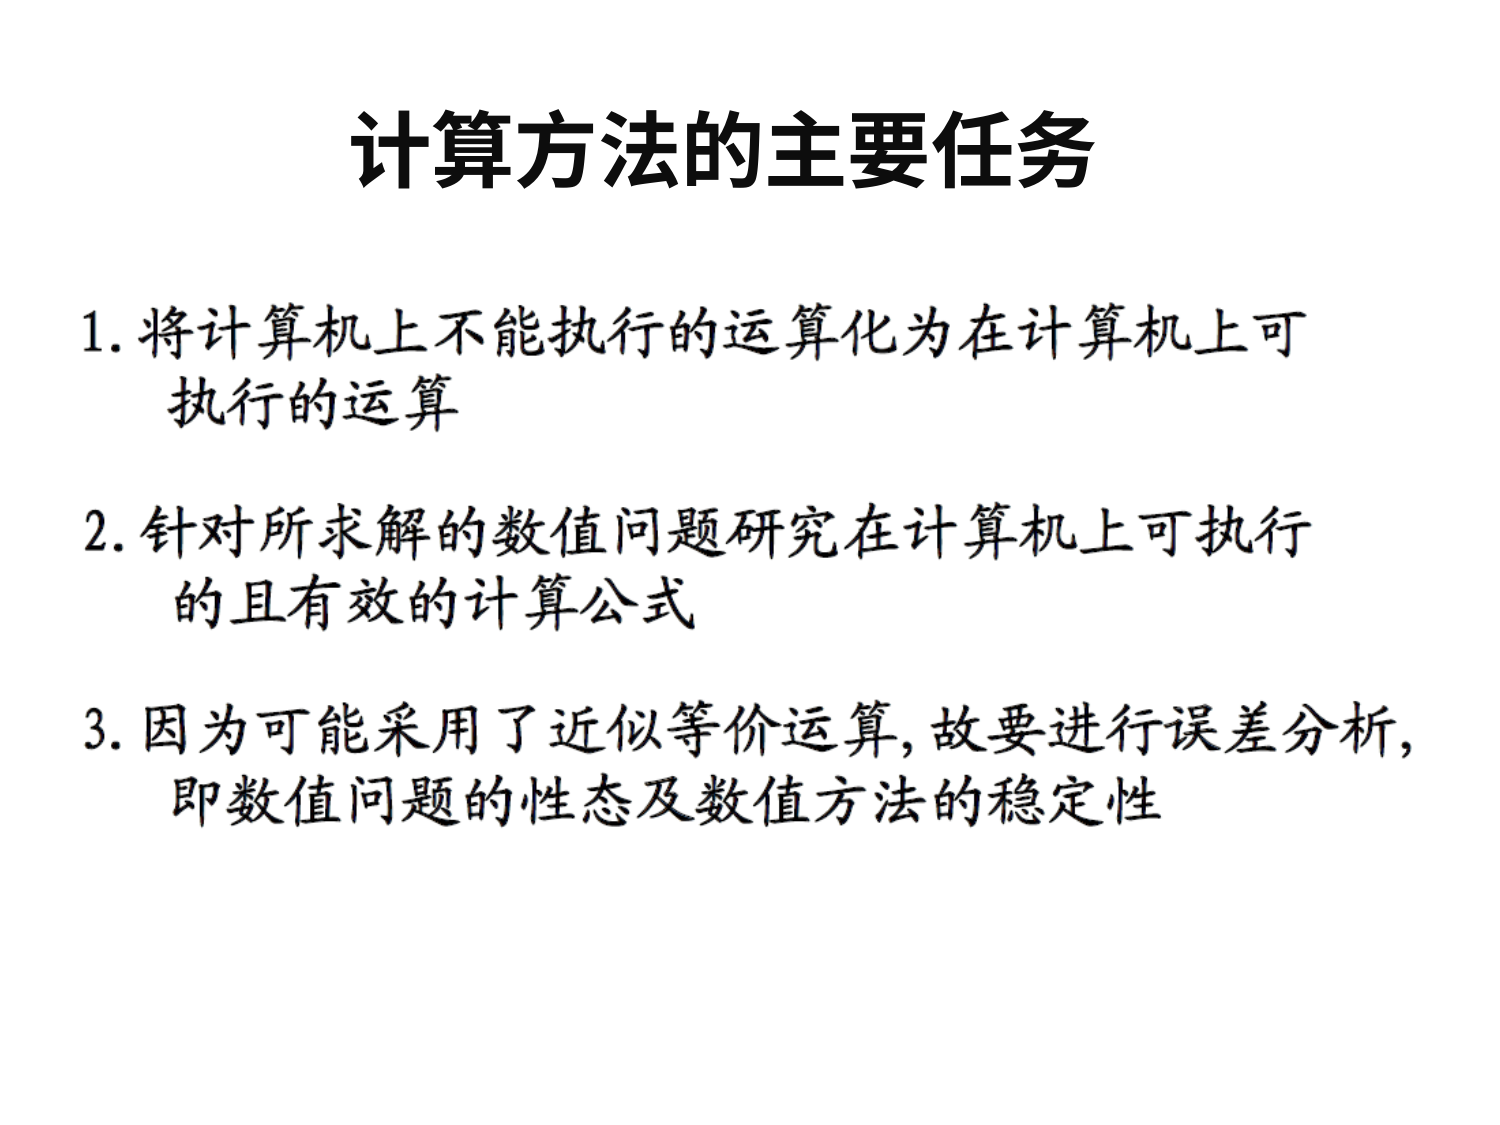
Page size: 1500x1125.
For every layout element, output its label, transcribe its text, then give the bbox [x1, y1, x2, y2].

picture [65, 278, 1435, 846]
title 计算方法的主要任务 [336, 101, 1314, 197]
